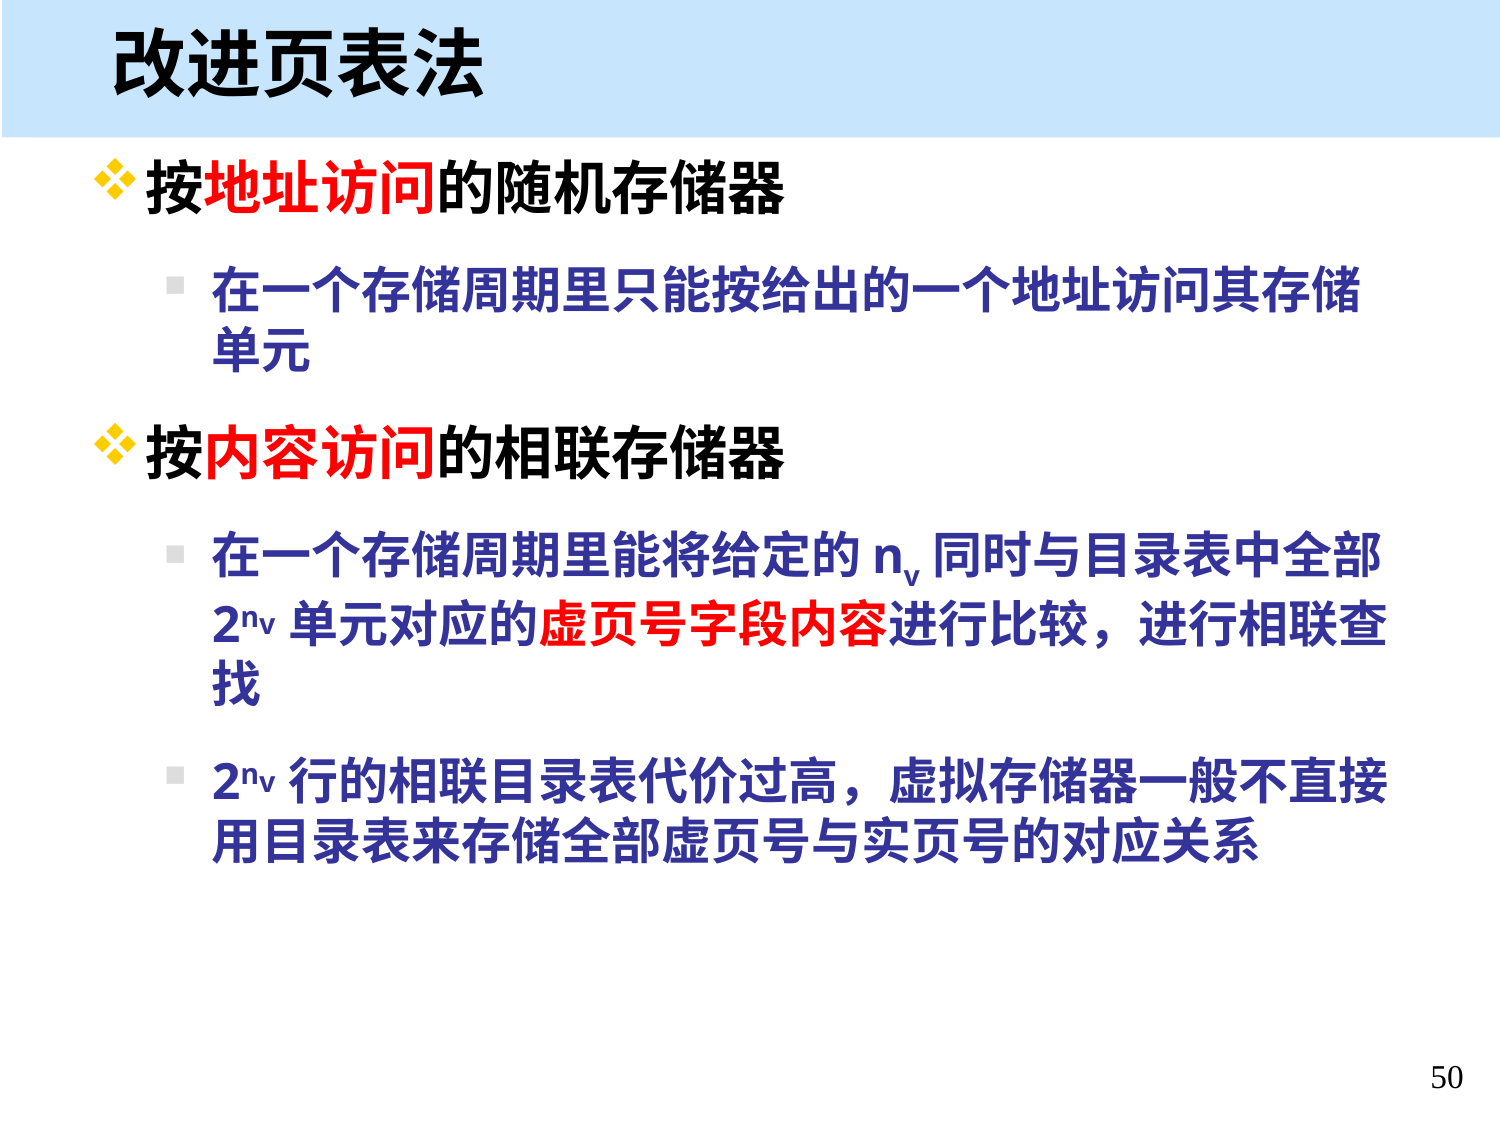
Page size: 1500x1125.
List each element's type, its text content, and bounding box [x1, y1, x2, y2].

title 改进页表法 [96, 11, 1385, 112]
list 按地址访问的随机存储器 在一个存储周期里只能按给出的一个地址访问其存储单元 按内容访问的相联存储器 在一个存储周期里能将给定的nv同时与目录表中全部2nv单元对应的虚页号字段内容进行比较，进行相联查找 2nv行的相联目录表代价过高，虚拟存储器一般不直接用目录表来存储全部虚页号与实页号的对应关系 [73, 143, 1425, 1094]
